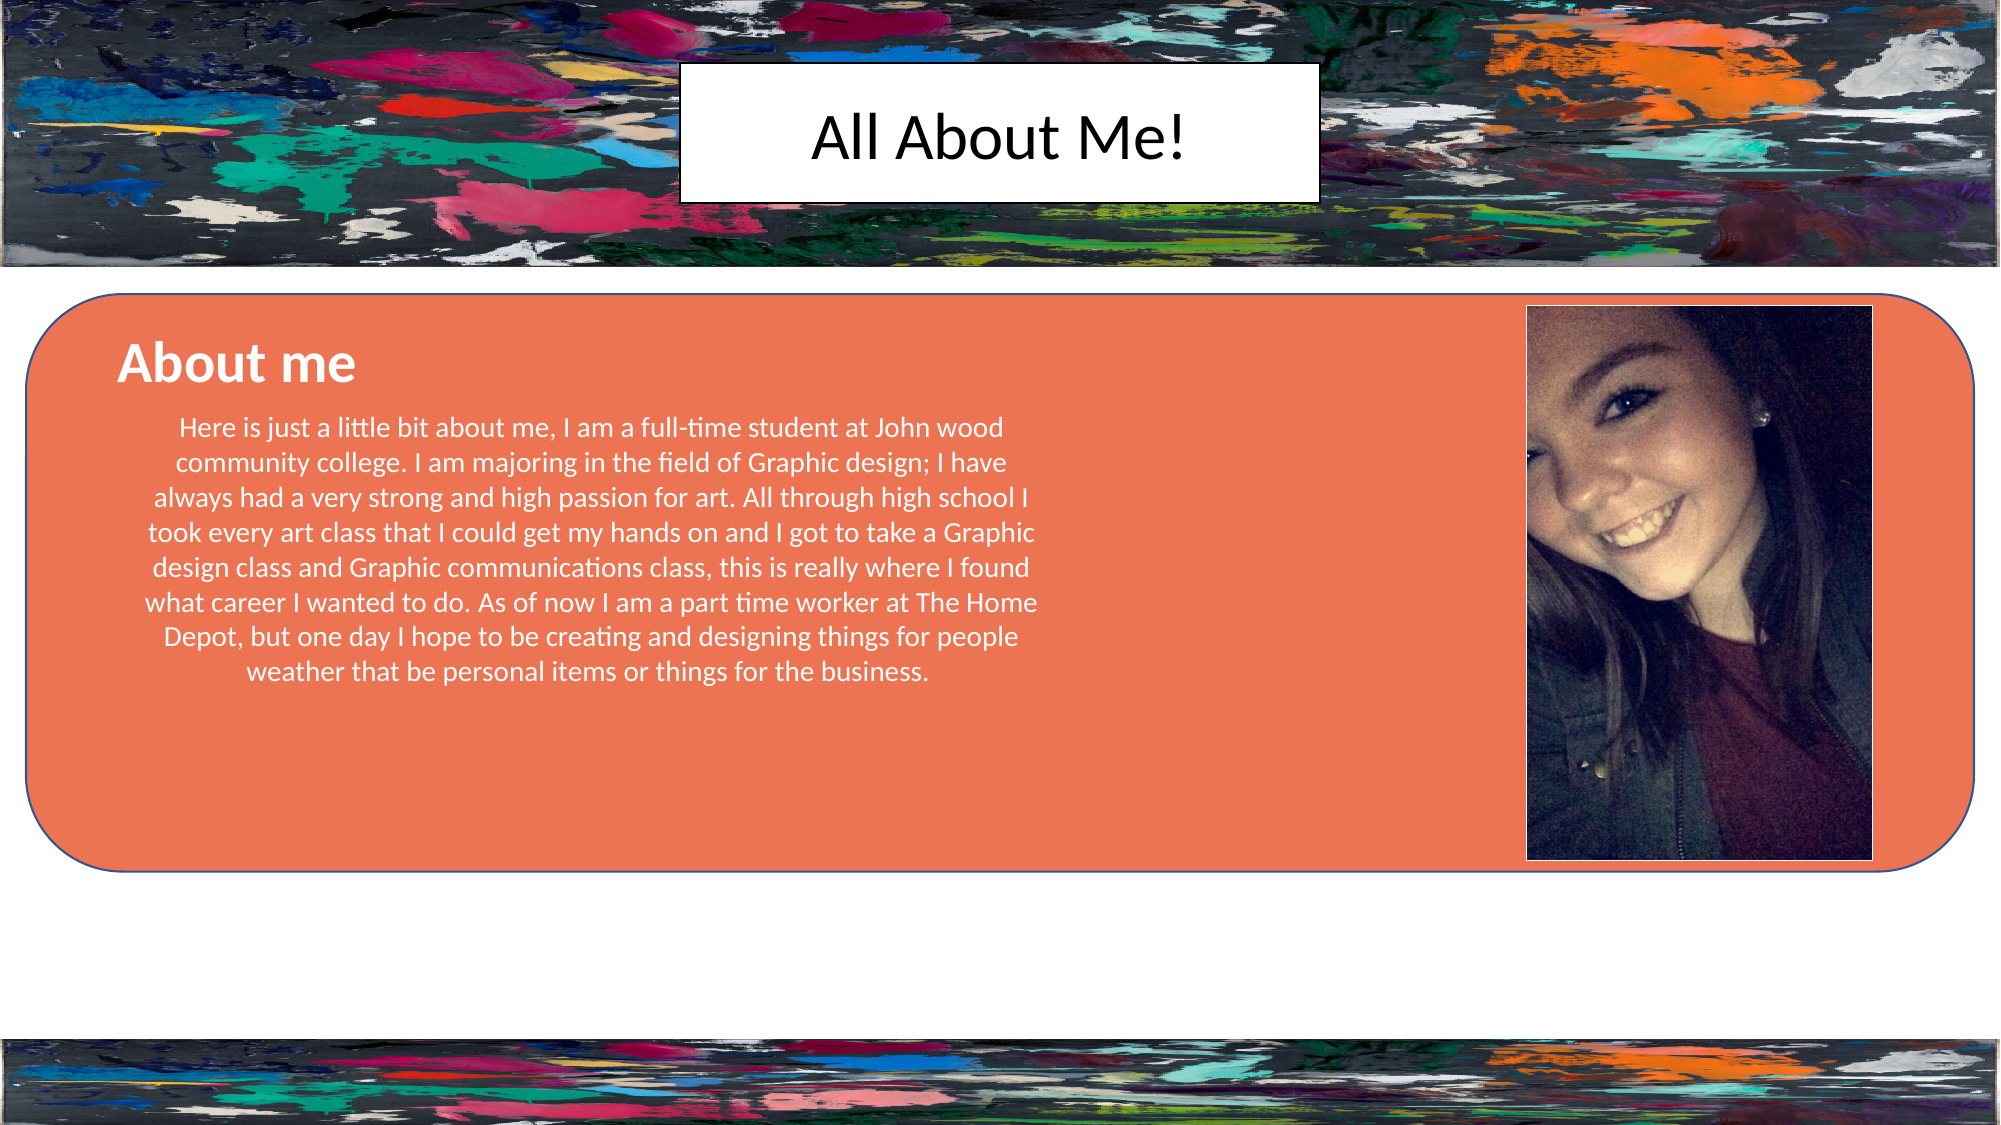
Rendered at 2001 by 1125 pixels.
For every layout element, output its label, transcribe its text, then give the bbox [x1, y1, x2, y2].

text_box [24, 293, 1976, 873]
text_box Here is just a little bit about me, I am a full-time student at John wood community college. I am majoring in the field of Graphic design; I have always had a very strong and high passion for art. All through high school I took every art class that I could get my hands on and I got to take a Graphic design class and Graphic communications class, this is really where I found what career I wanted to do. As of now I am a part time worker at The Home Depot, but one day I hope to be creating and designing things for people weather that be personal items or things for the business. [127, 400, 1057, 730]
text_box About me [82, 316, 406, 402]
picture [0, 0, 2000, 267]
picture [1526, 305, 1873, 861]
picture [0, 1039, 2000, 1125]
